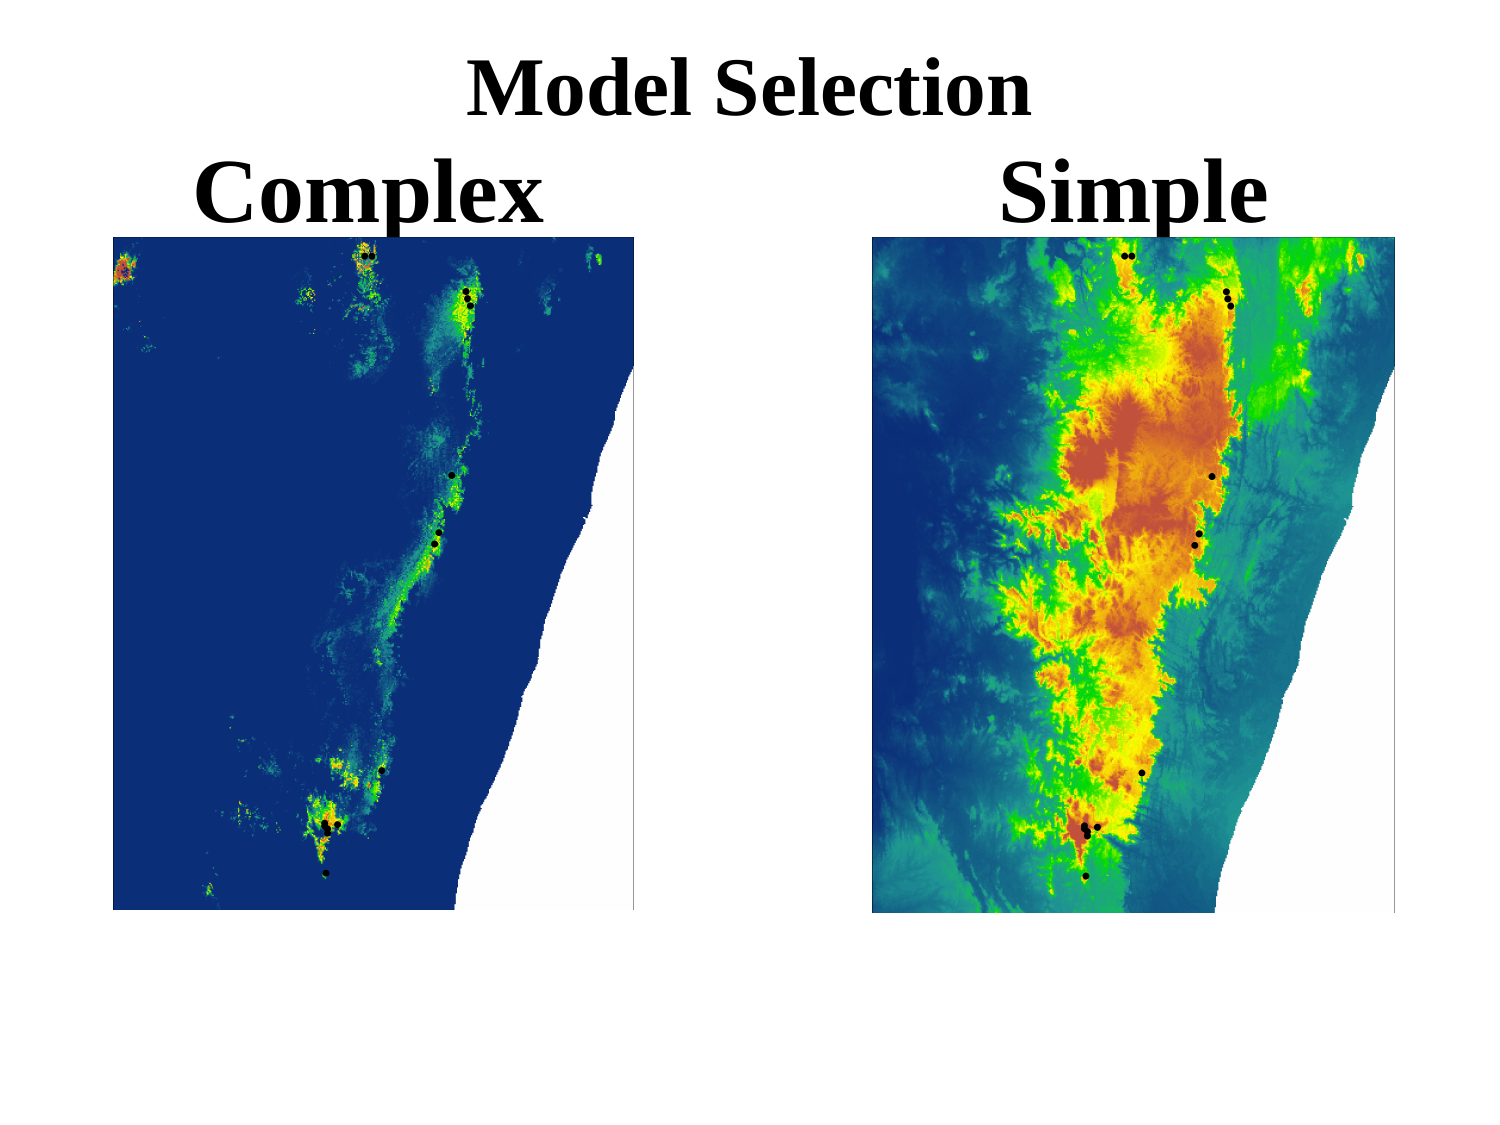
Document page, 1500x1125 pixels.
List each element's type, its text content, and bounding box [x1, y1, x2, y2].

text_box Complex [50, 123, 688, 249]
picture [113, 237, 634, 911]
text_box Model Selection [24, 24, 1475, 140]
picture [872, 237, 1396, 914]
text_box Simple [815, 123, 1453, 249]
